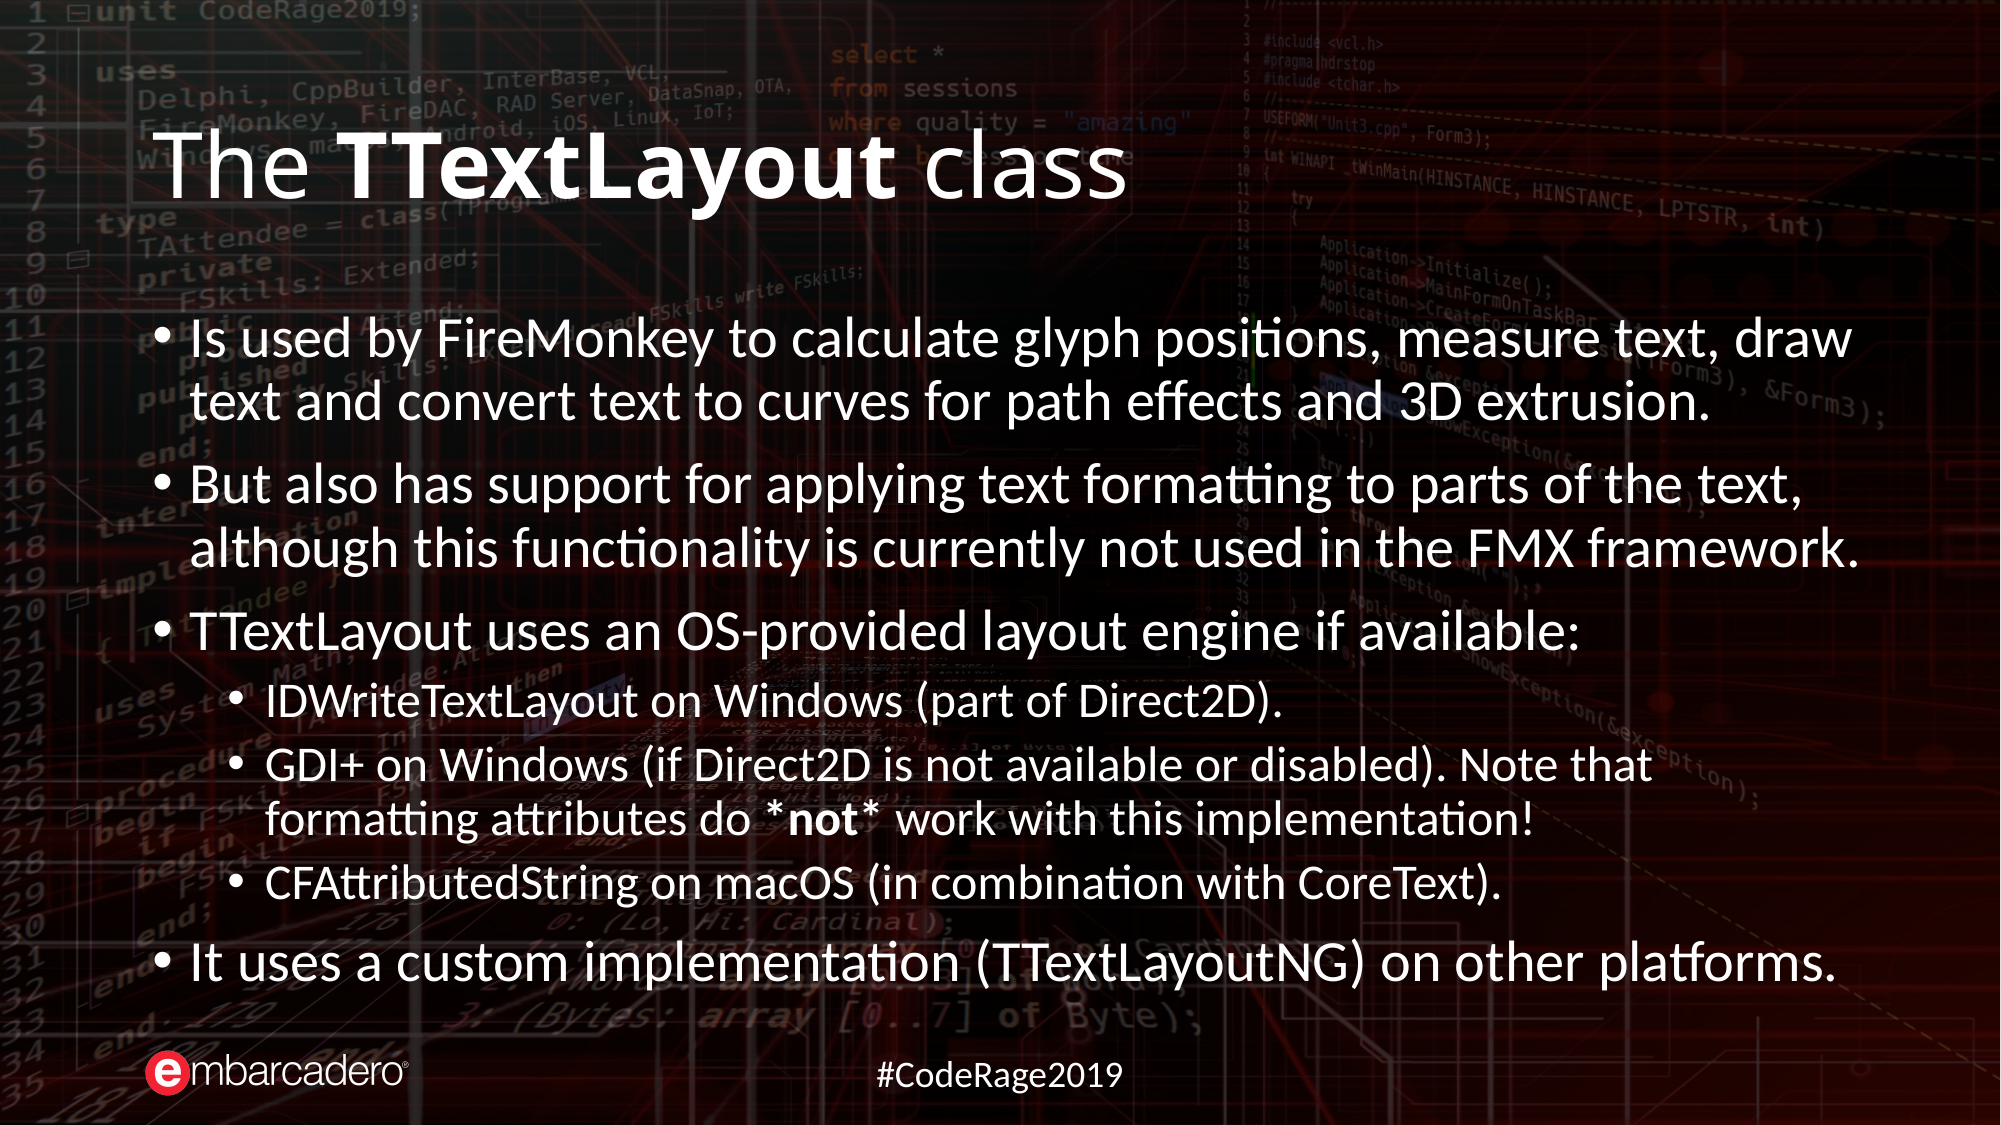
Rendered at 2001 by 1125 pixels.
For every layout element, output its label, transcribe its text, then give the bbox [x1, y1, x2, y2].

list Is used by FireMonkey to calculate glyph positions, measure text, draw text and convert text to curves for path effects and 3D extrusion. But also has support for applying text formatting to parts of the text, although this functionality is currently not used in the FMX framework. TTextLayout uses an OS-provided layout engine if available: IDWriteTextLayout on Windows (part of Direct2D). GDI+ on Windows (if Direct2D is not available or disabled). Note that formatting attributes do *not* work with this implementation! CFAttributedString on macOS (in combination with CoreText). It uses a custom implementation (TTextLayoutNG) on other platforms. [137, 299, 1886, 1014]
title The TTextLayout class [137, 59, 1863, 278]
footer #CodeRage2019 [662, 1042, 1338, 1103]
picture [0, 0, 2001, 1125]
